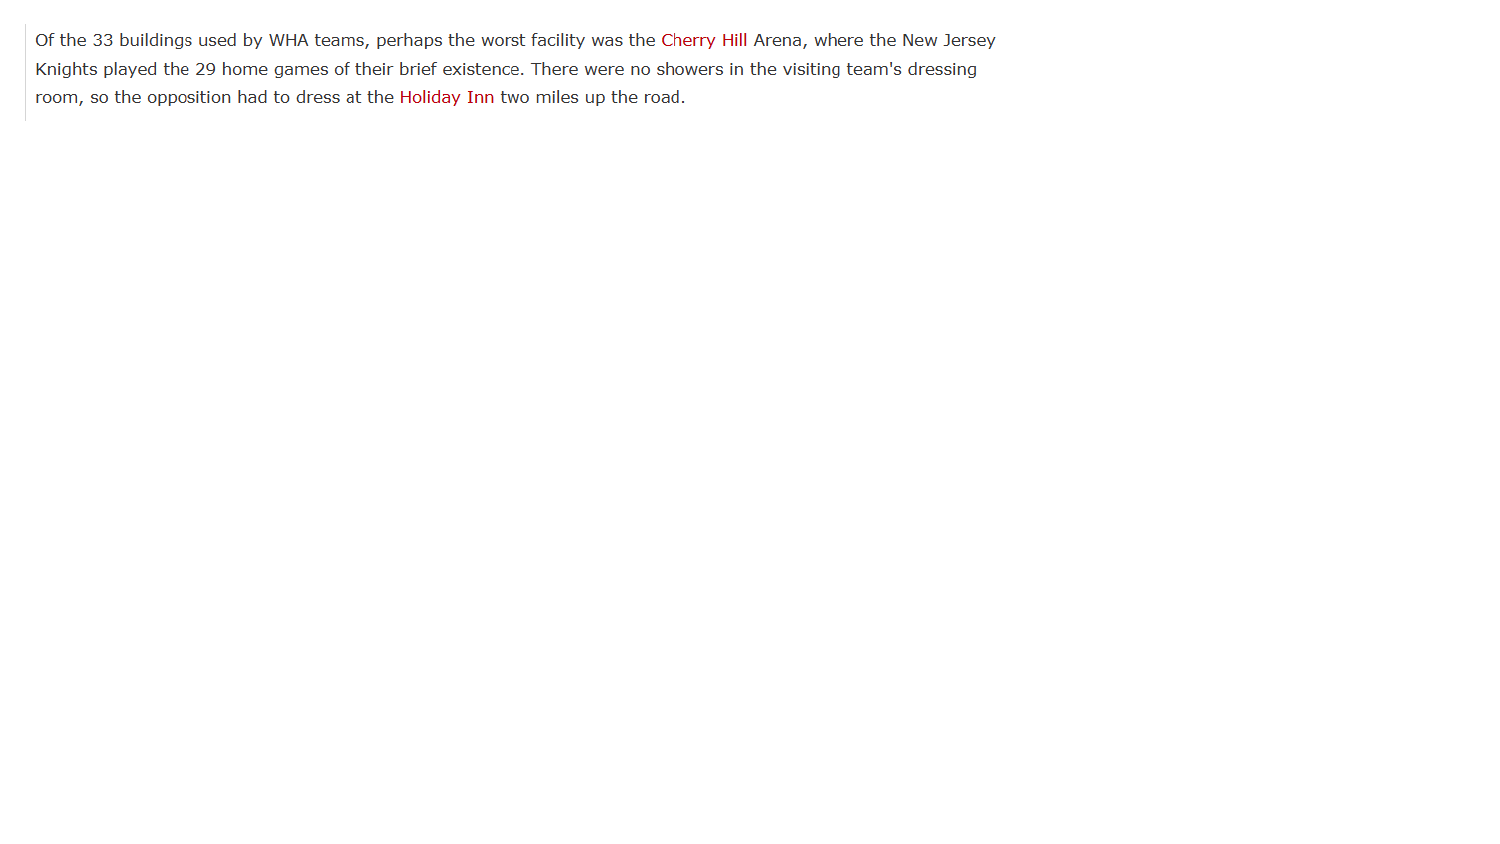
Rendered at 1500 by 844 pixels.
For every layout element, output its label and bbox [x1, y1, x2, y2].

picture [24, 24, 1001, 121]
